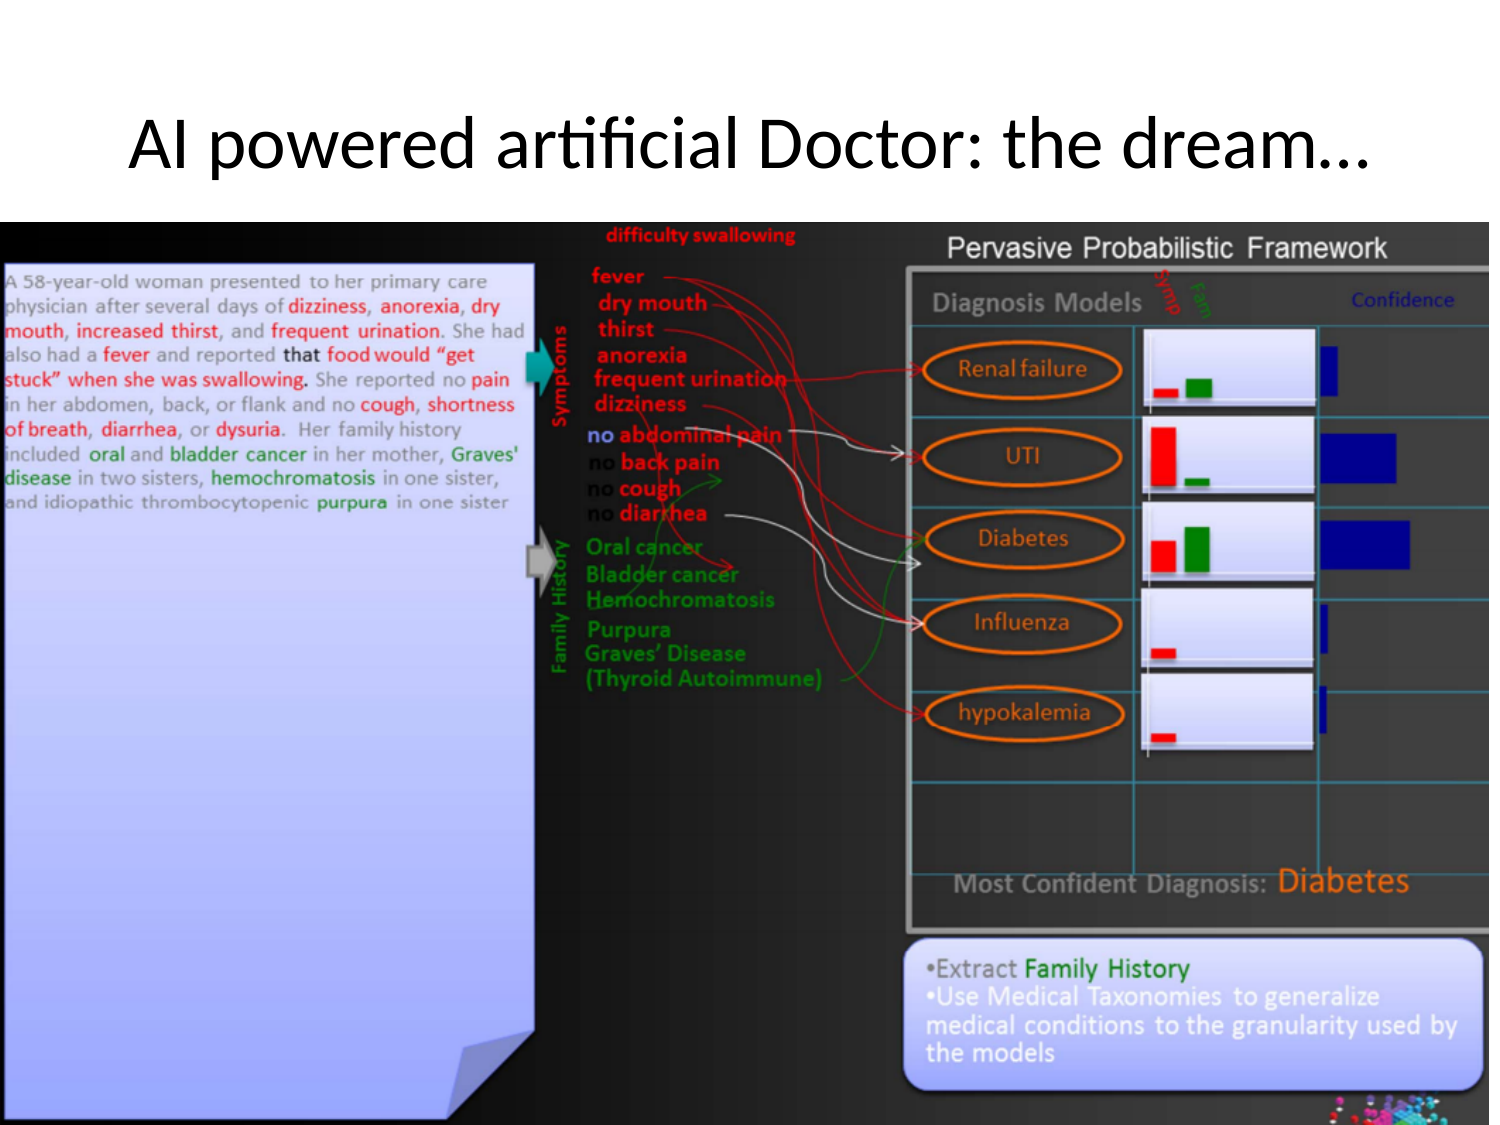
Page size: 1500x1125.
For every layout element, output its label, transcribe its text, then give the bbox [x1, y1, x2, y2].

picture [0, 222, 1489, 1125]
title AI powered artificial Doctor: the dream… [75, 45, 1425, 221]
